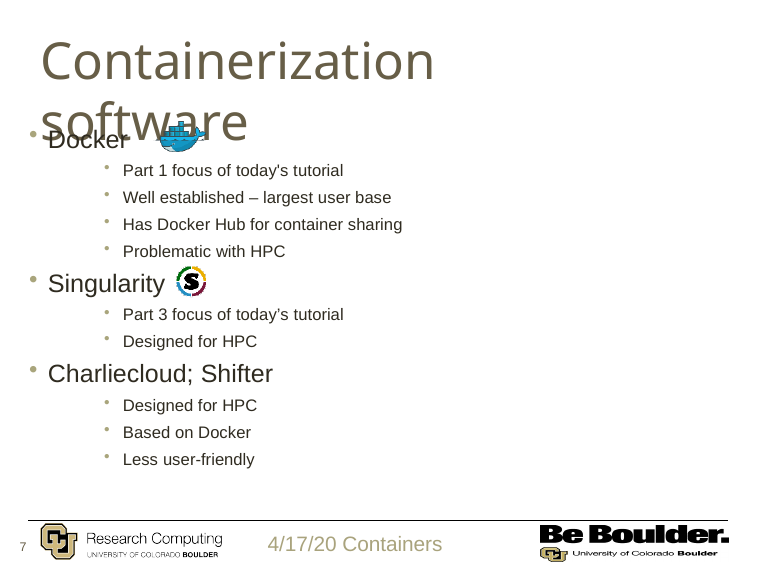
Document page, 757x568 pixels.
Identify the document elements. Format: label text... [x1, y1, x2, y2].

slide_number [265, 530, 489, 556]
slide_number 7 [15, 539, 35, 562]
picture [40, 523, 222, 560]
picture [152, 121, 208, 155]
picture [540, 525, 729, 562]
text_box Docker Part 1 focus of today's tutorial Well established – largest user base Has Docker Hub for container sharing Problematic with HPC Singularity Part 3 focus of today’s tutorial Designed for HPC Charliecloud; Shifter Designed for HPC Based on Docker Less user-friendly [28, 115, 716, 506]
title Containerization software [40, 28, 654, 90]
picture [173, 264, 208, 298]
